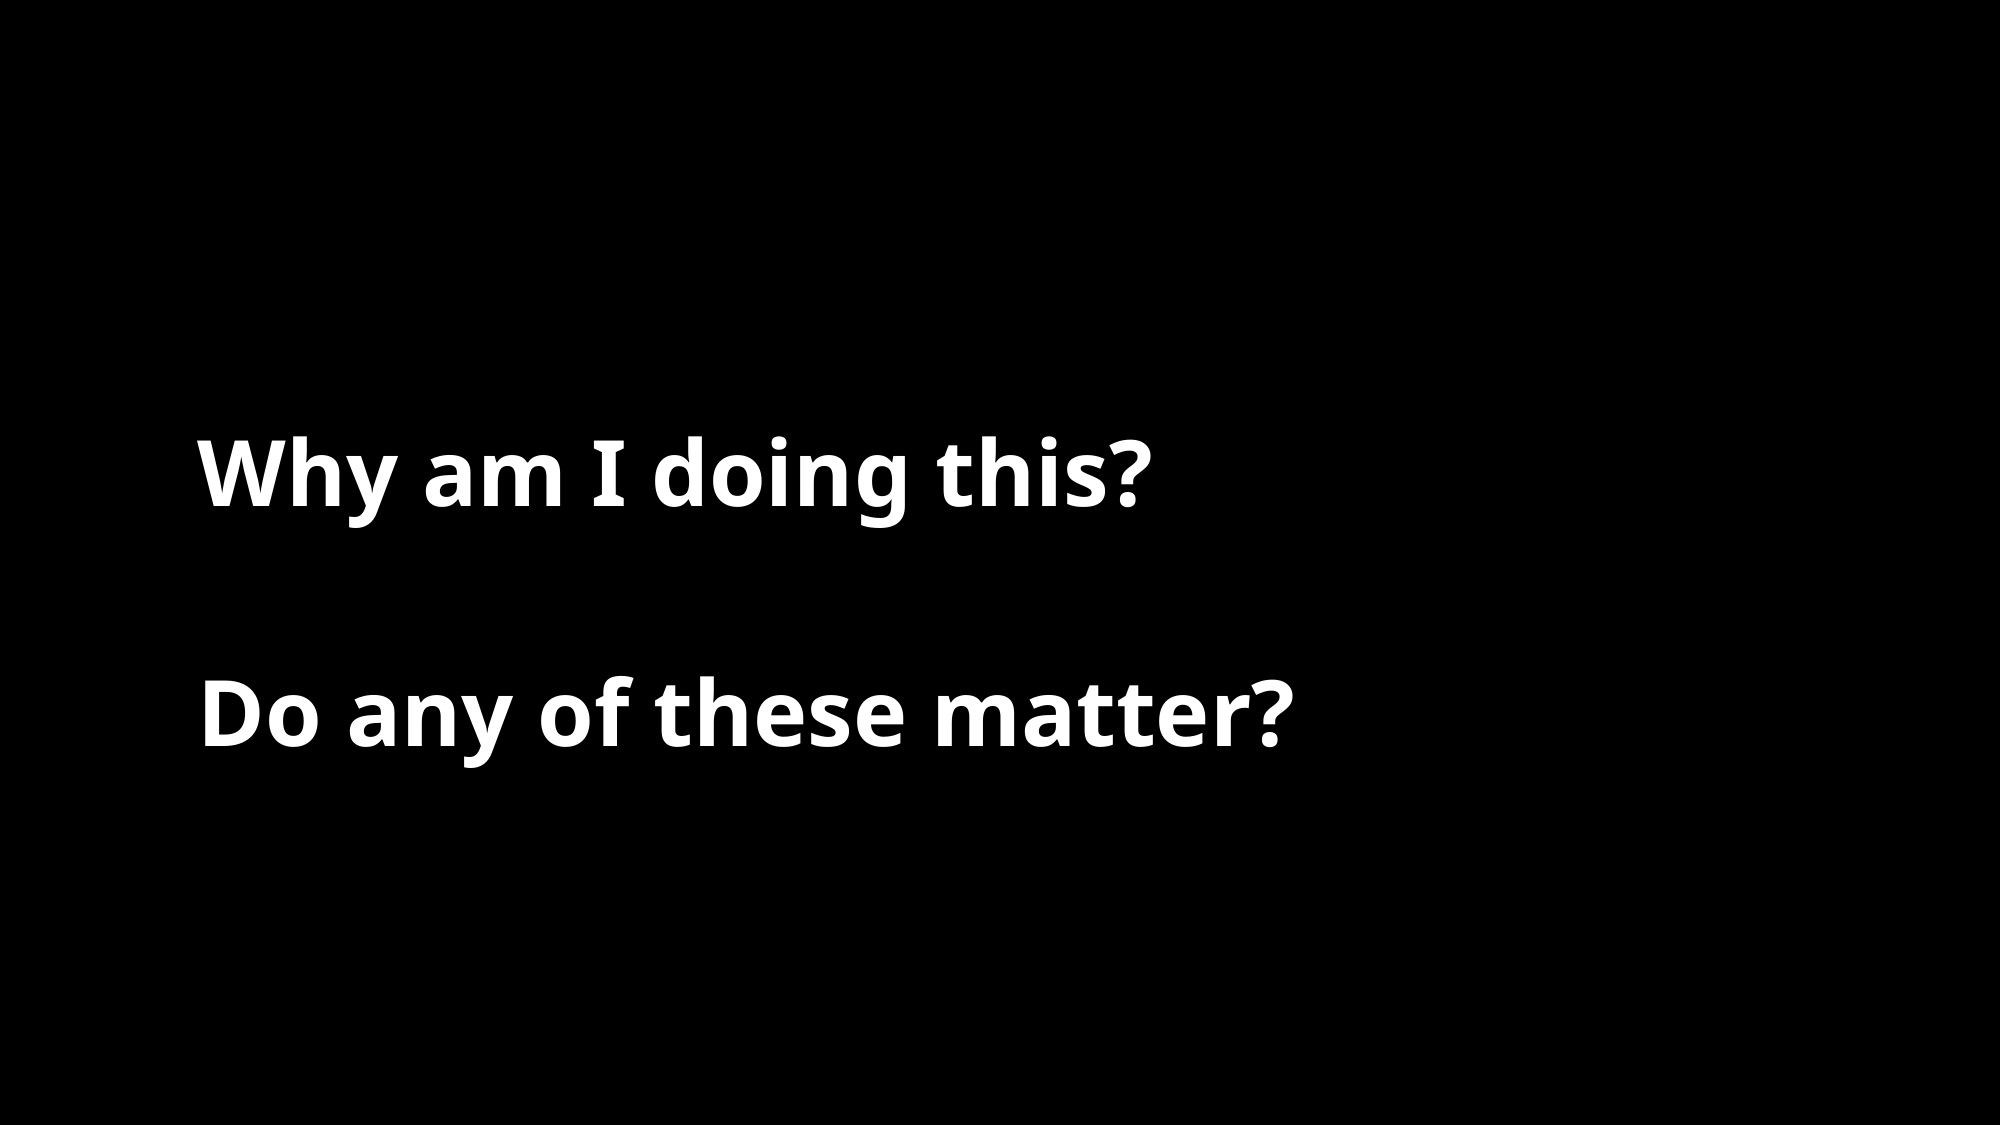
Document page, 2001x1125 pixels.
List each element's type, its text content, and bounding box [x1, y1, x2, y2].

title Why am I doing this? [182, 368, 1875, 586]
text_box Do any of these matter? [182, 608, 1875, 826]
